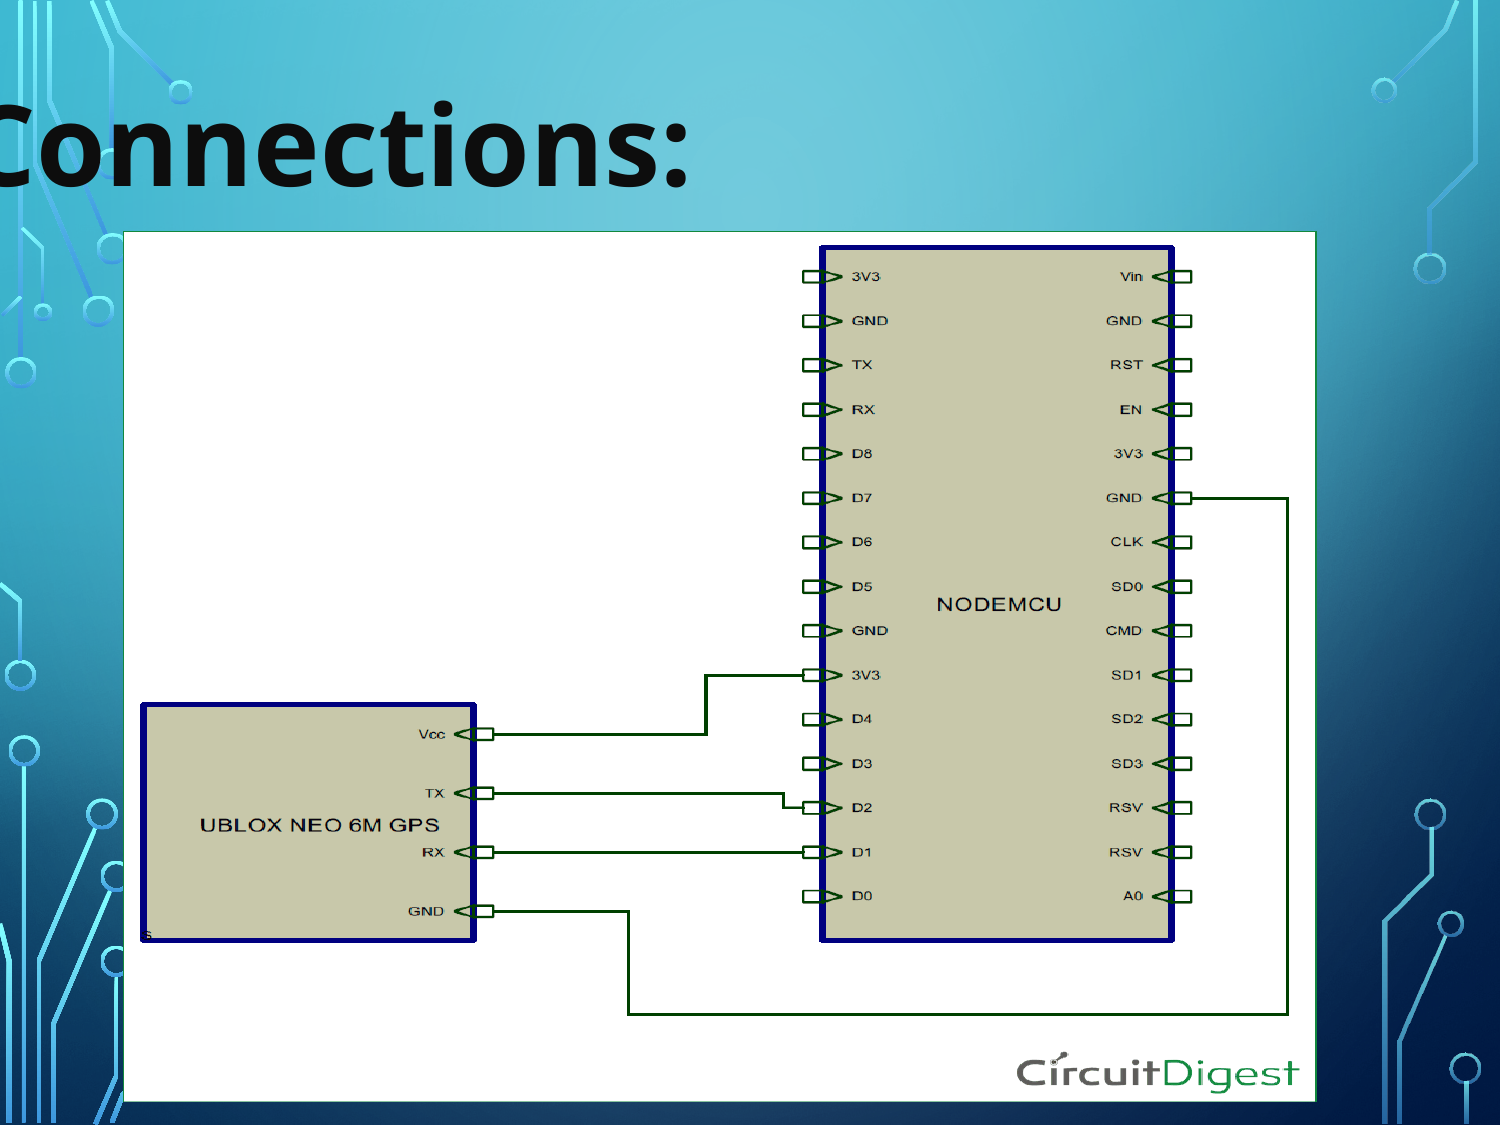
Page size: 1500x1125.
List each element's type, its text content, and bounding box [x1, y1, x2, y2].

picture [123, 231, 1318, 1102]
text_box Connections: [0, 66, 709, 217]
